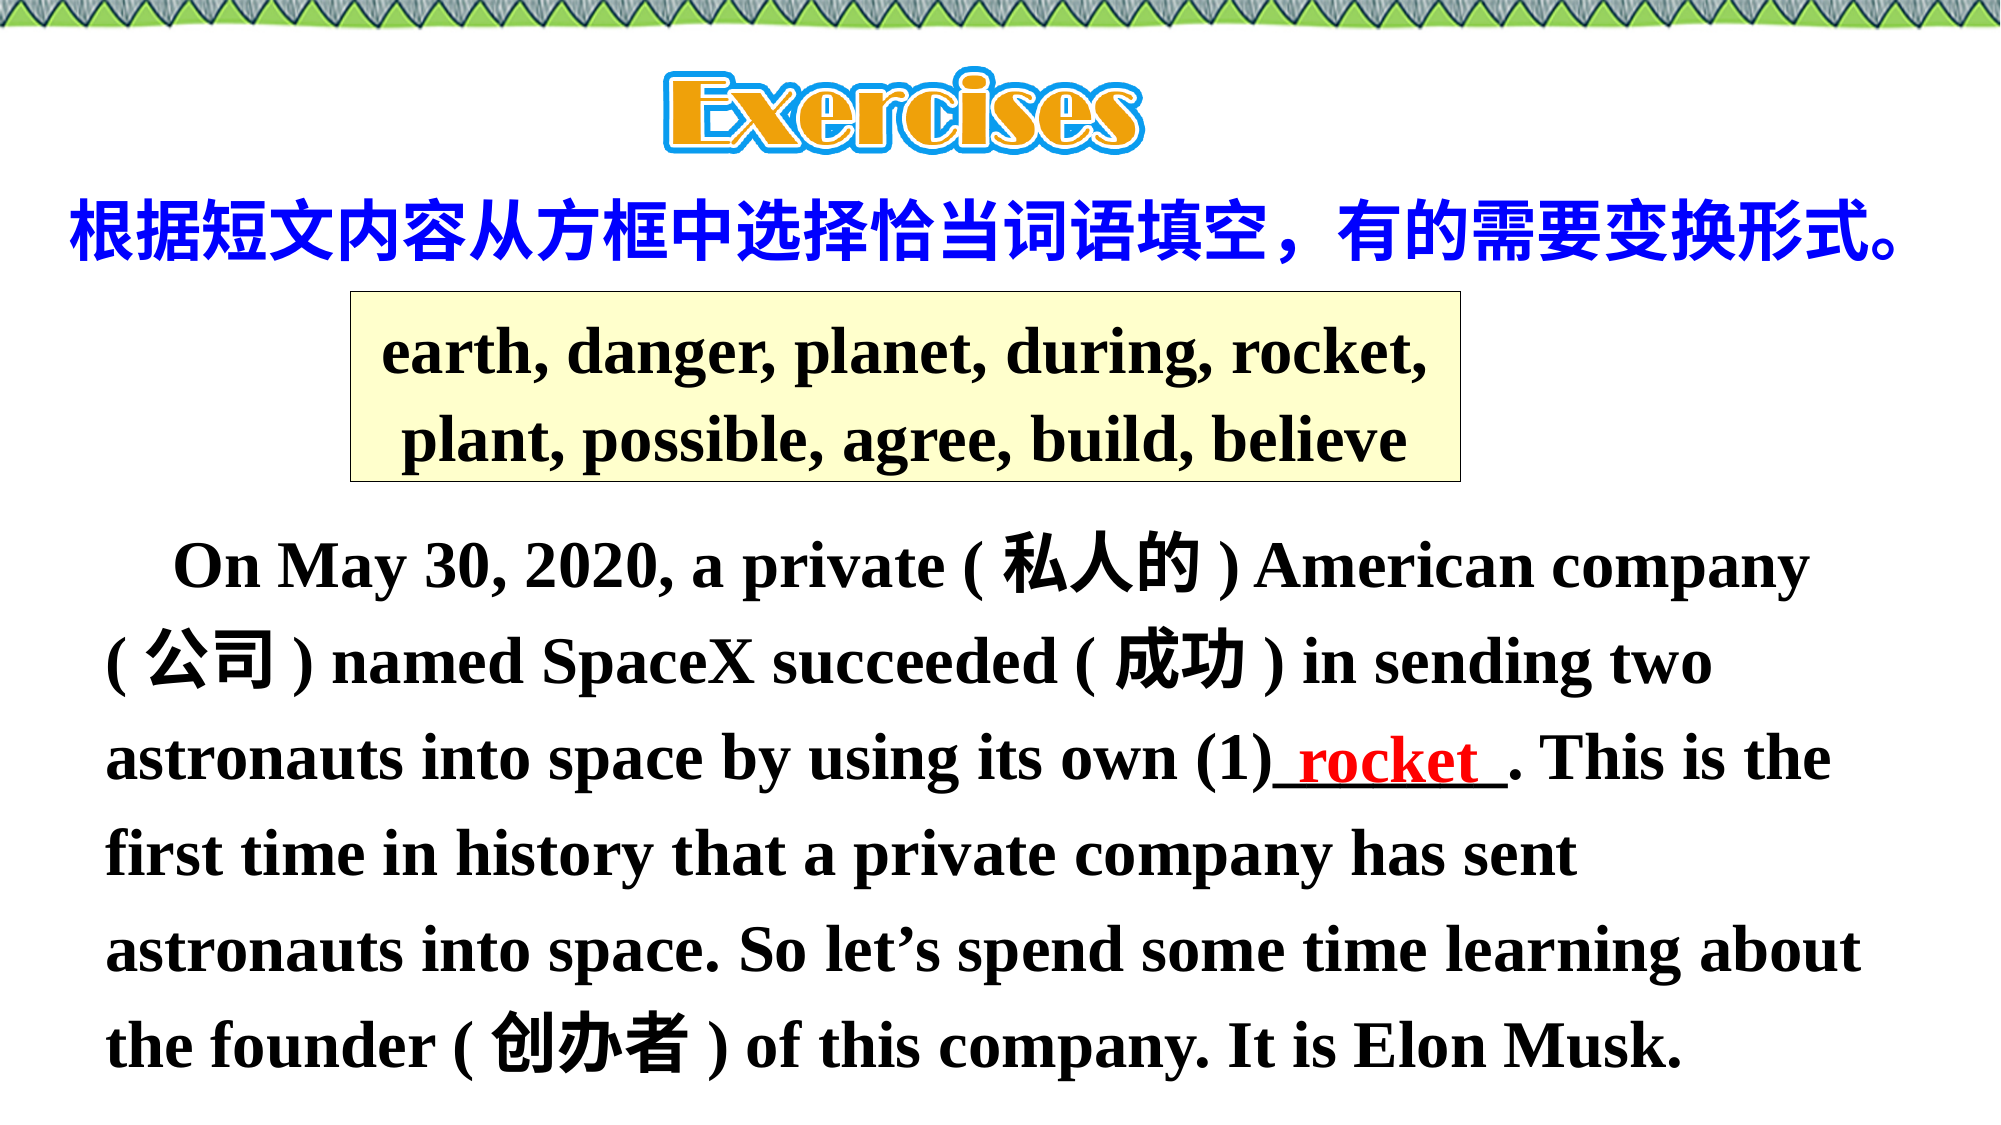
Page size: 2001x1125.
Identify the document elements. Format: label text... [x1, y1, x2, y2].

text_box earth, danger, planet, during, rocket, plant, possible, agree, build, believe [350, 291, 1461, 482]
text_box rocket [1283, 668, 1536, 804]
text_box 根据短文内容从方框中选择恰当词语填空，有的需要变换形式。 [53, 181, 1956, 277]
picture [0, 0, 2001, 1125]
text_box On May 30, 2020, a private (私人的) American company (公司) named SpaceX succeeded (成功) in sending two astronauts into space by using its own (1)_______. This is the first time in history that a private company has sent astronauts into space. So let’s spend some time learning about the founder (创办者) of this company. It is Elon Musk. [90, 497, 1894, 1089]
